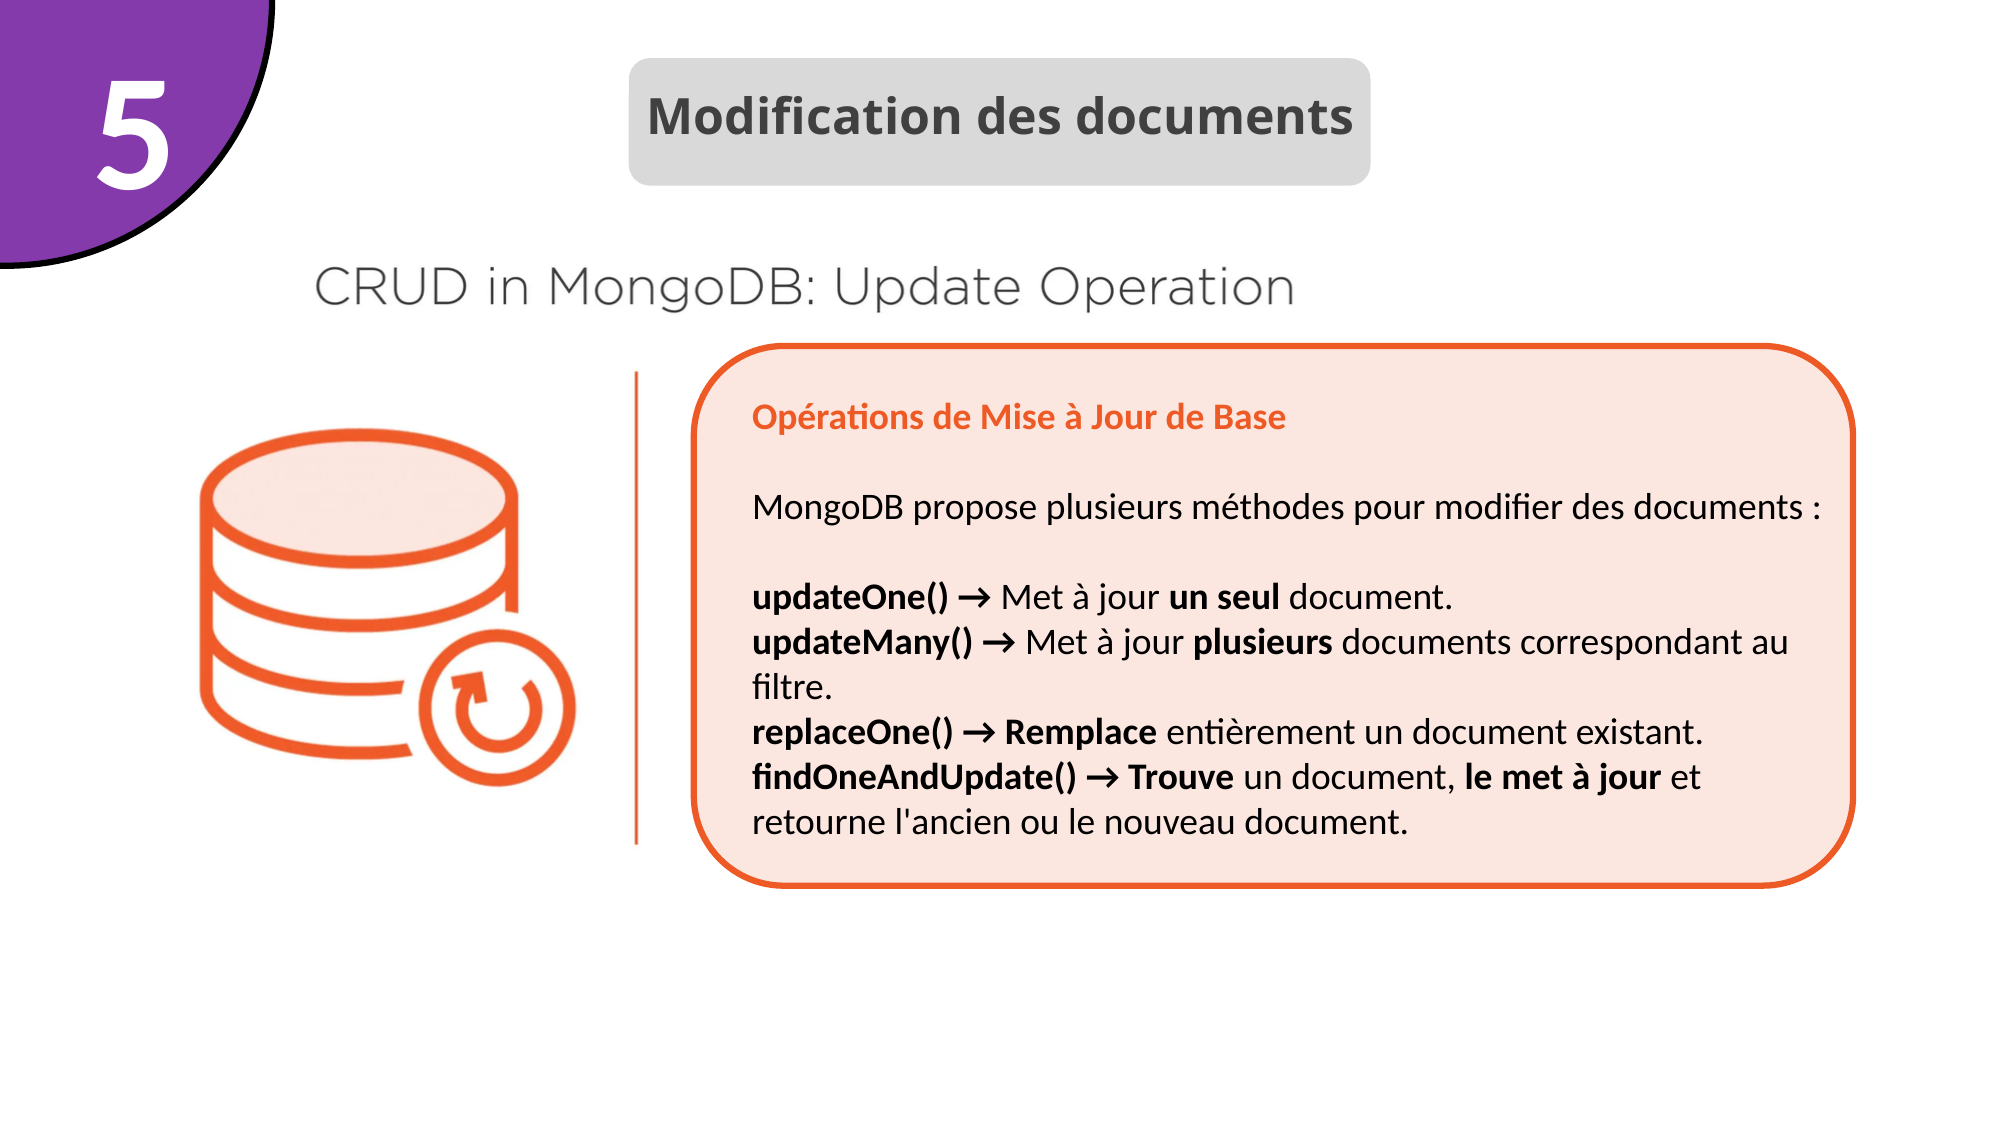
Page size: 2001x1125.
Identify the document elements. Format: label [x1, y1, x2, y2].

text_box [0, 0, 286, 266]
text_box [178, 233, 1441, 863]
text_box [693, 345, 1854, 886]
text_box [628, 58, 1372, 186]
